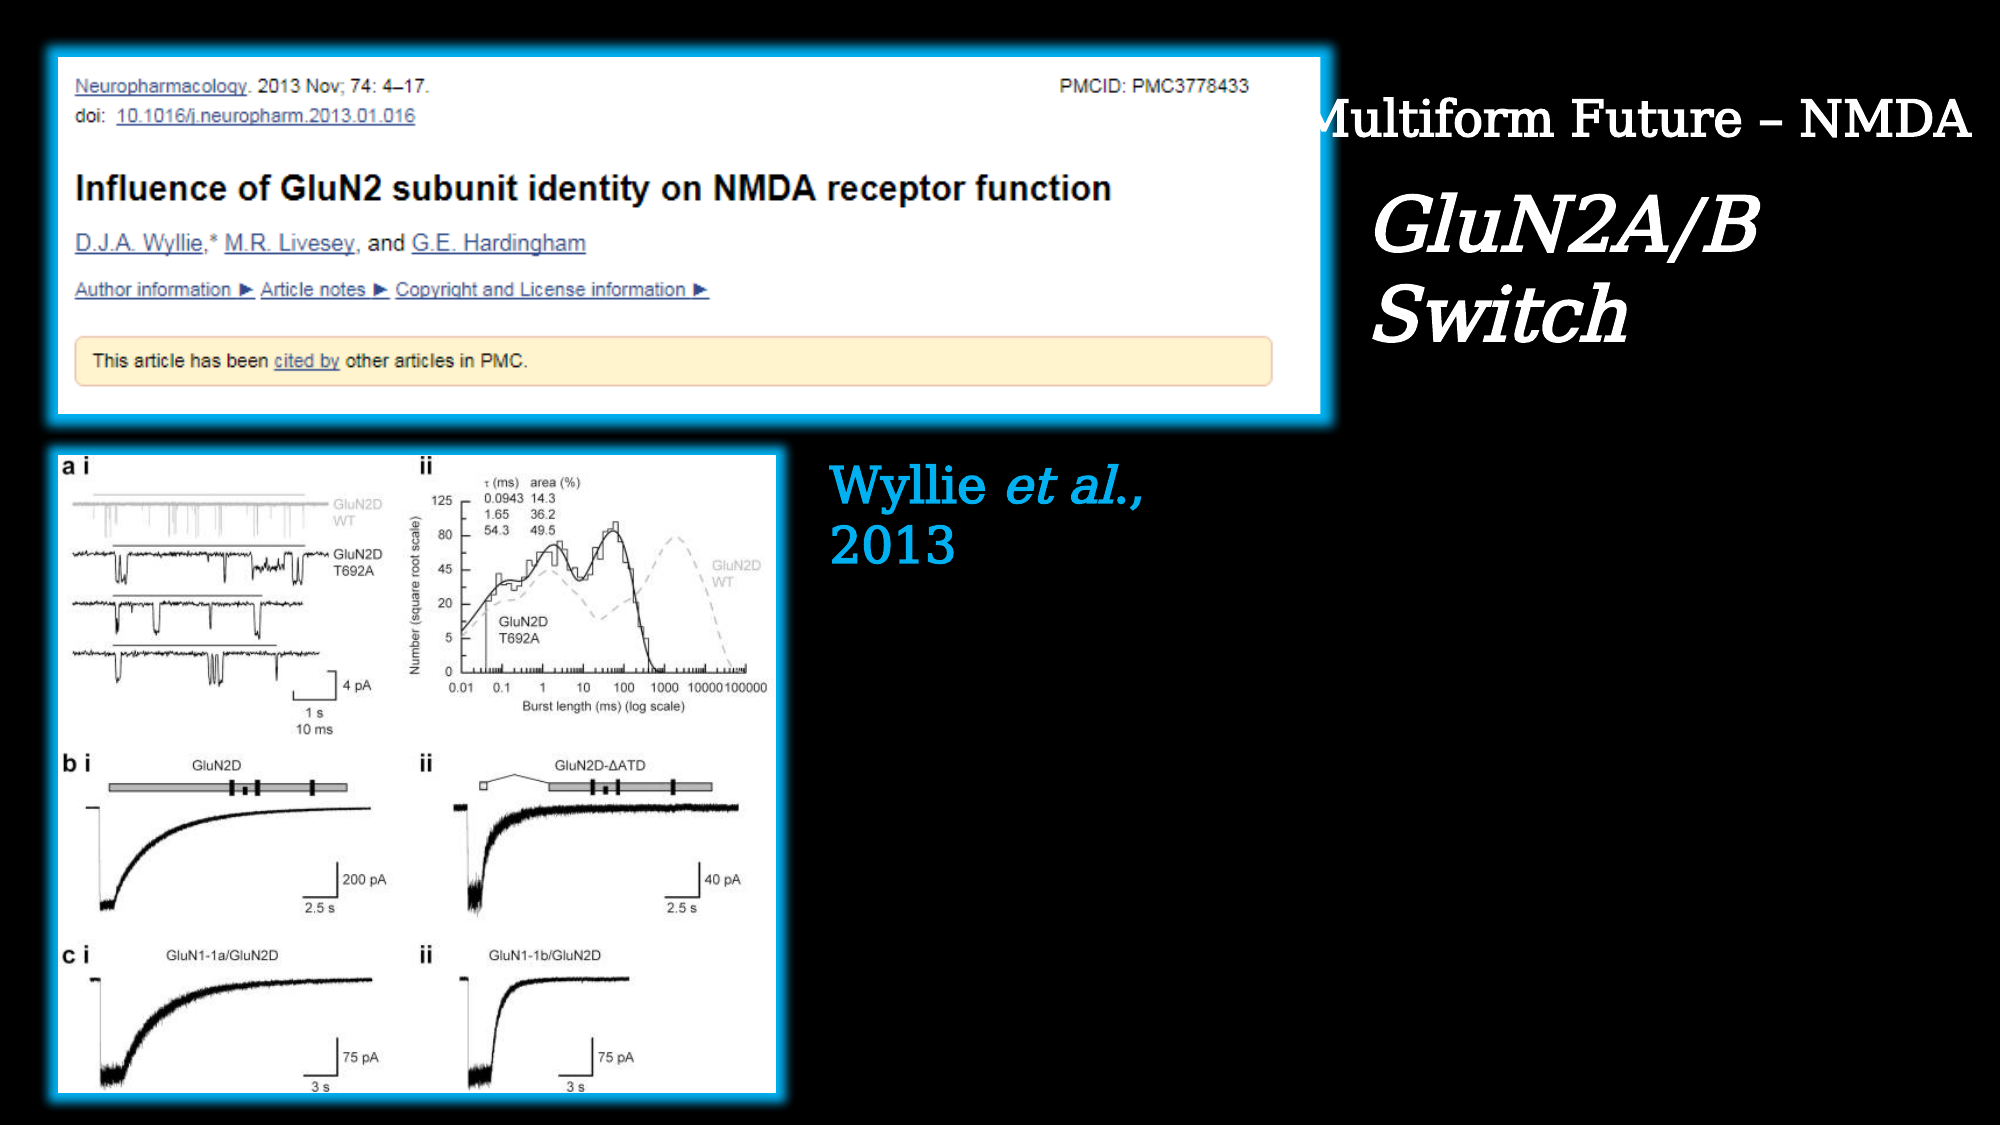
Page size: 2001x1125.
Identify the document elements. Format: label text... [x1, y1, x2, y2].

picture [59, 456, 775, 1092]
picture [59, 58, 1320, 413]
text_box Wyllie et al., 2013 [814, 445, 1289, 581]
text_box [845, 78, 2000, 275]
